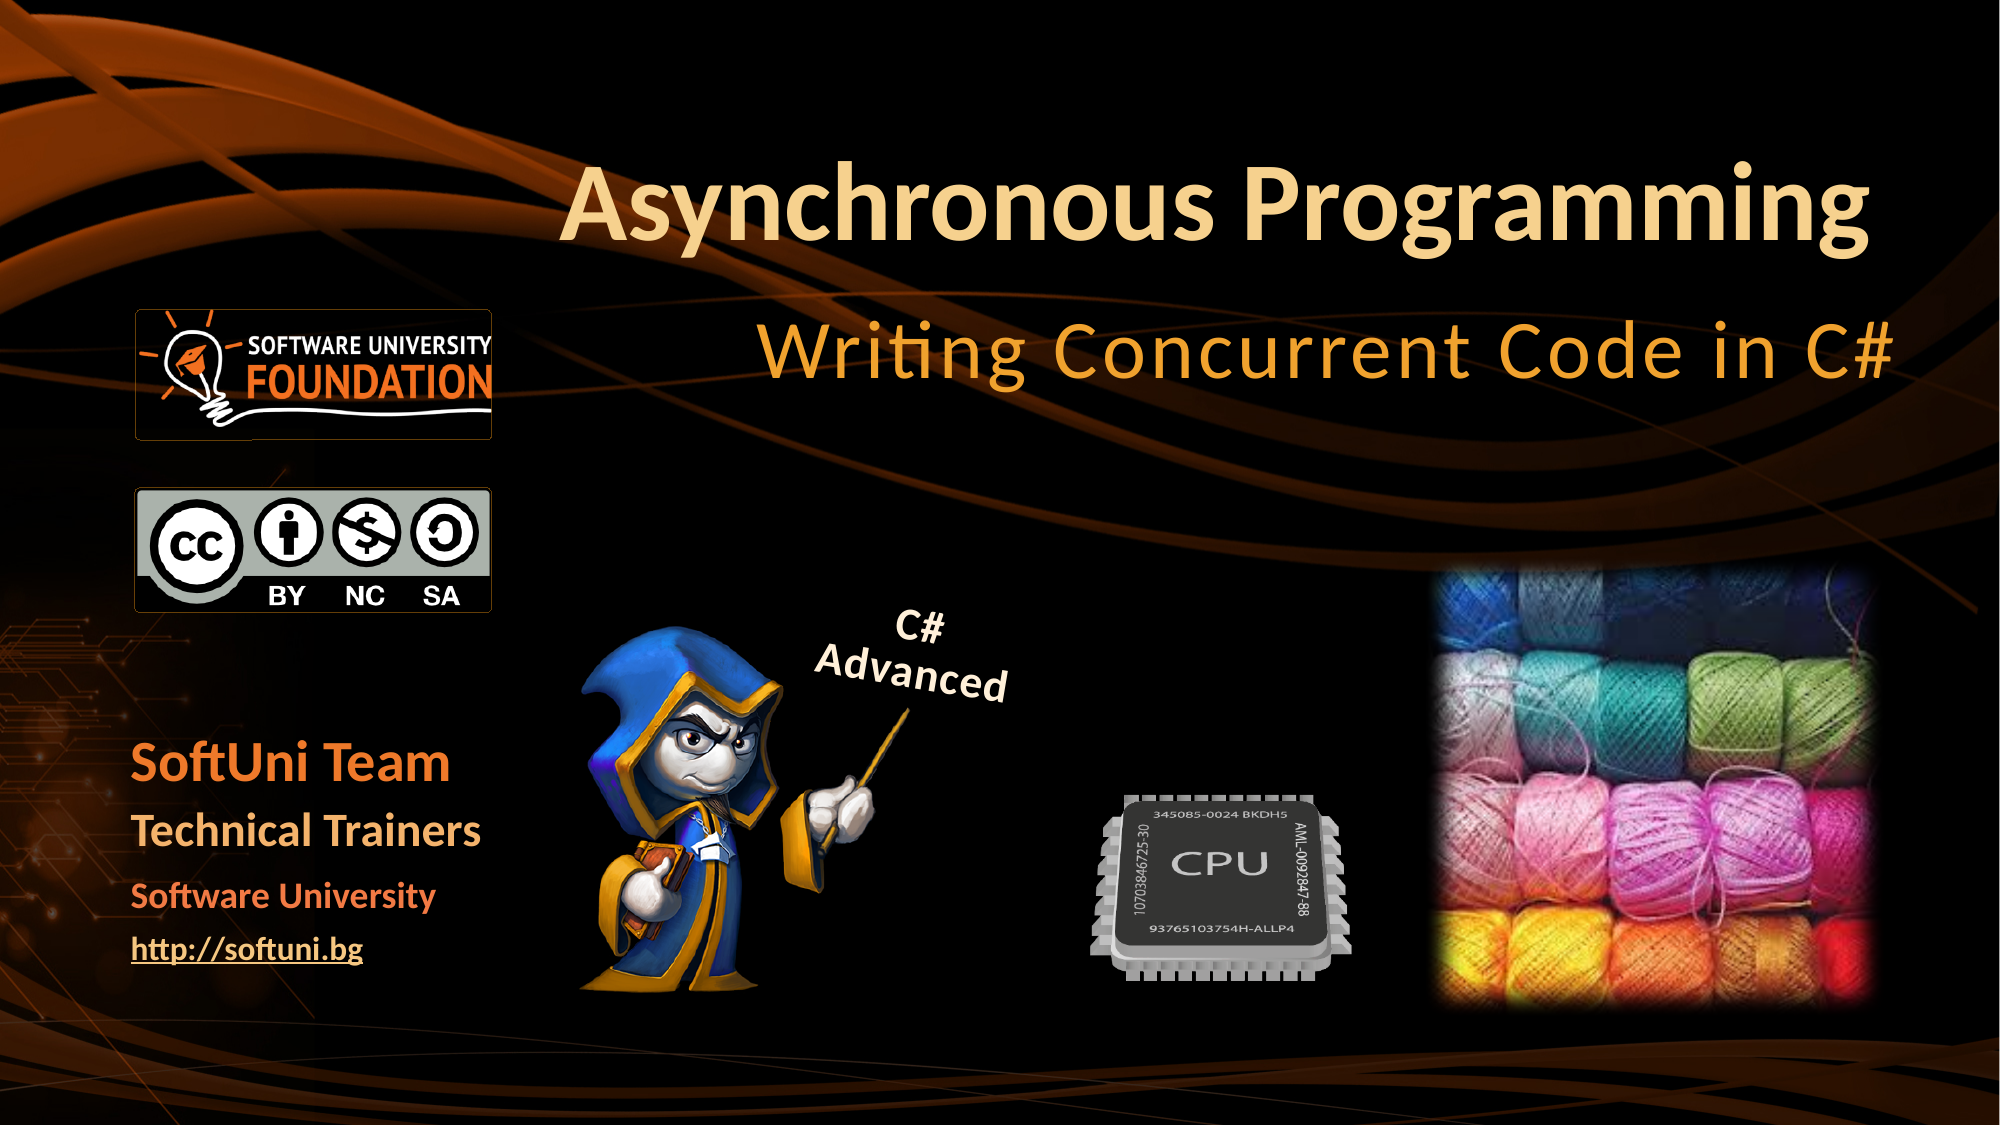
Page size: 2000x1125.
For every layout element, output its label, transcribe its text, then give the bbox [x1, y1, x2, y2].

subtitle Writing Concurrent Code in C# [647, 290, 1898, 419]
list http://softuni.bg [124, 918, 573, 973]
picture [0, 0, 2000, 1125]
list Technical Trainers [124, 789, 573, 862]
list Software University [124, 862, 573, 918]
text_box C# Advanced [806, 578, 1036, 723]
title Asynchronous Programming [437, 62, 1898, 345]
list SoftUni Team [124, 712, 573, 789]
